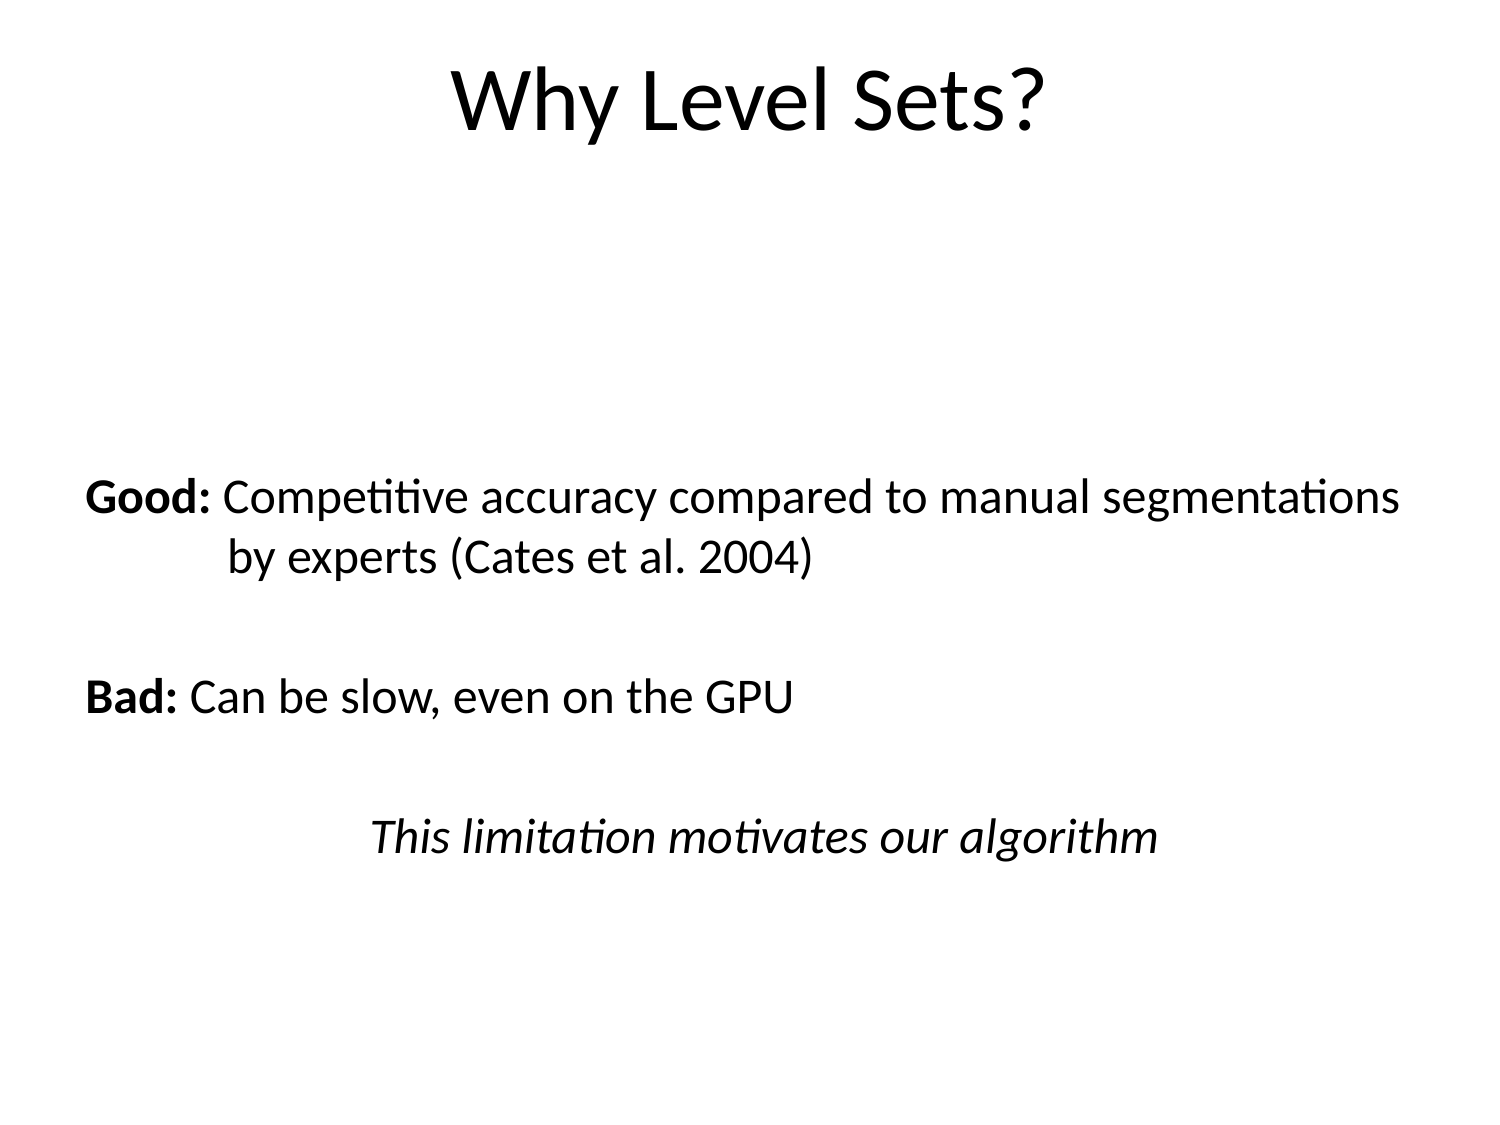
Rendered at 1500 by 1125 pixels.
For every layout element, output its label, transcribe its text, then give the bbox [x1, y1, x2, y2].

list Good: Competitive accuracy compared to manual segmentations by experts (Cates et al. 2004) Bad: Can be slow, even on the GPU This limitation motivates our algorithm [70, 455, 1459, 953]
title Why Level Sets? [74, 1, 1426, 188]
